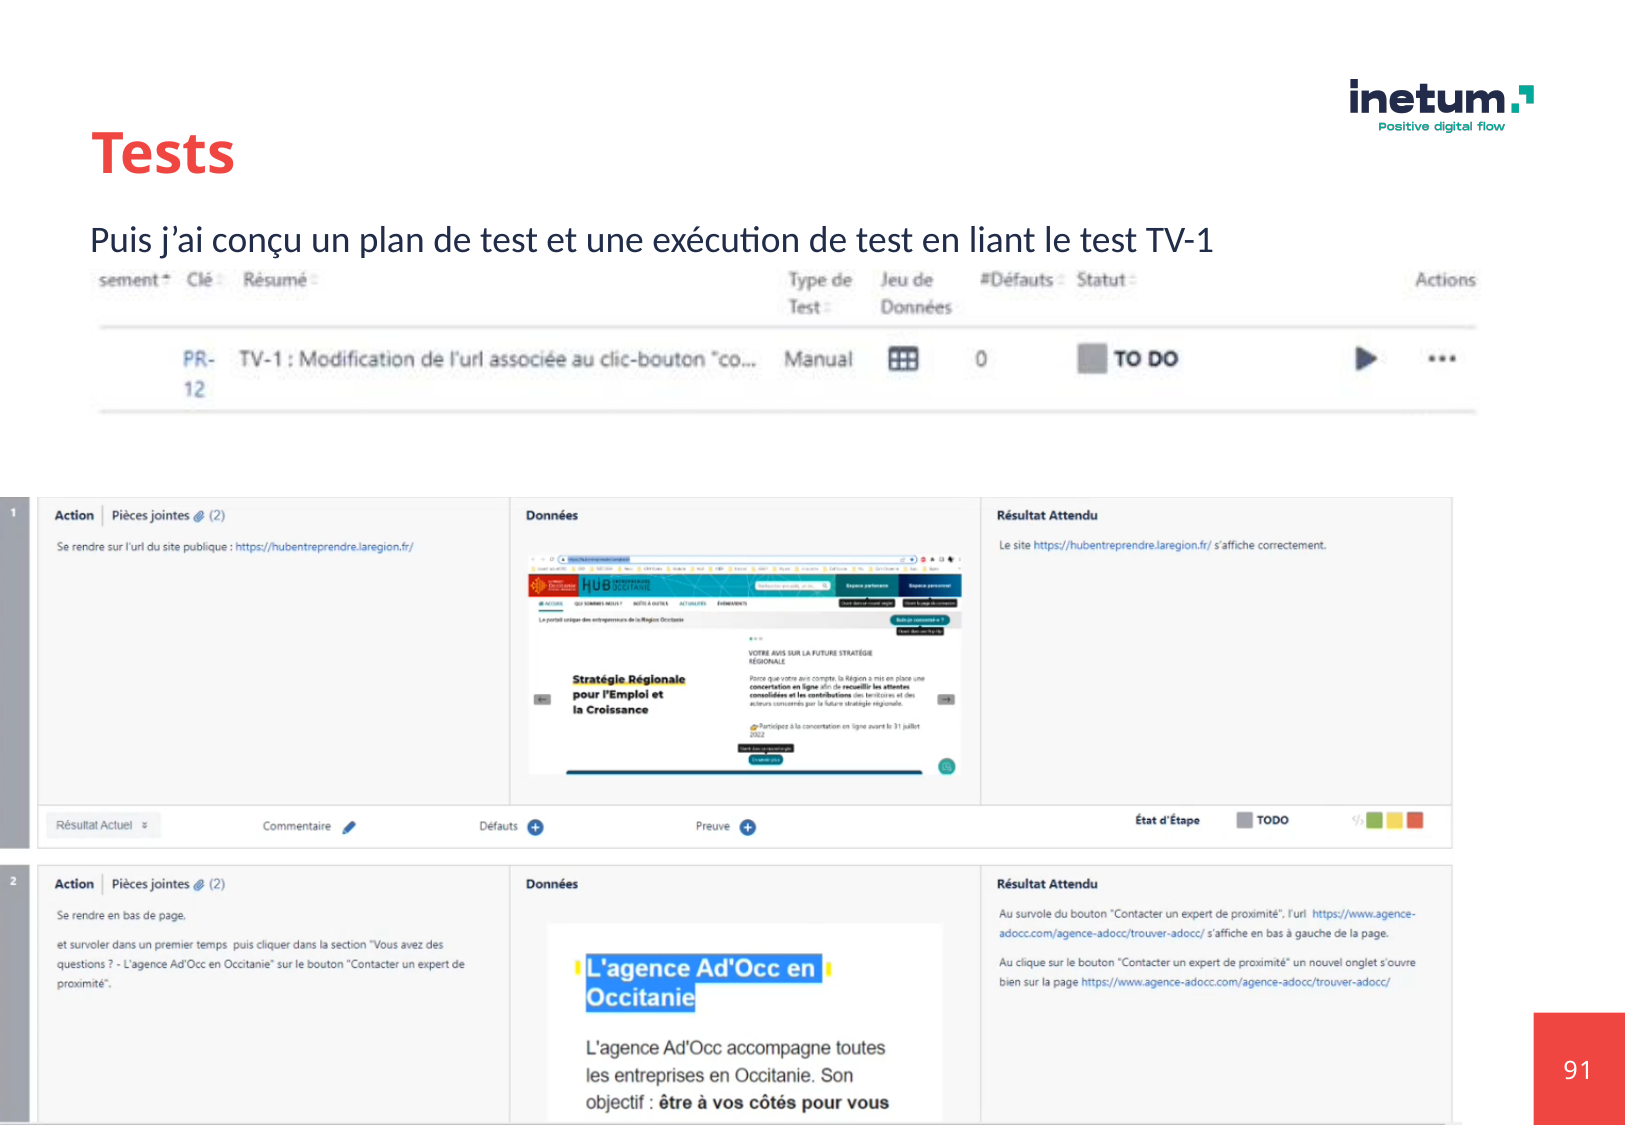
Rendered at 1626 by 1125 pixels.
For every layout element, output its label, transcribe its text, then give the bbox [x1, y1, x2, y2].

picture [1350, 79, 1534, 133]
title Tests [90, 114, 1331, 187]
picture [0, 497, 1463, 1125]
picture [89, 269, 1498, 416]
list Puis j’ai conçu un plan de test et une exécution de test en liant le test TV-1 [90, 193, 1517, 258]
